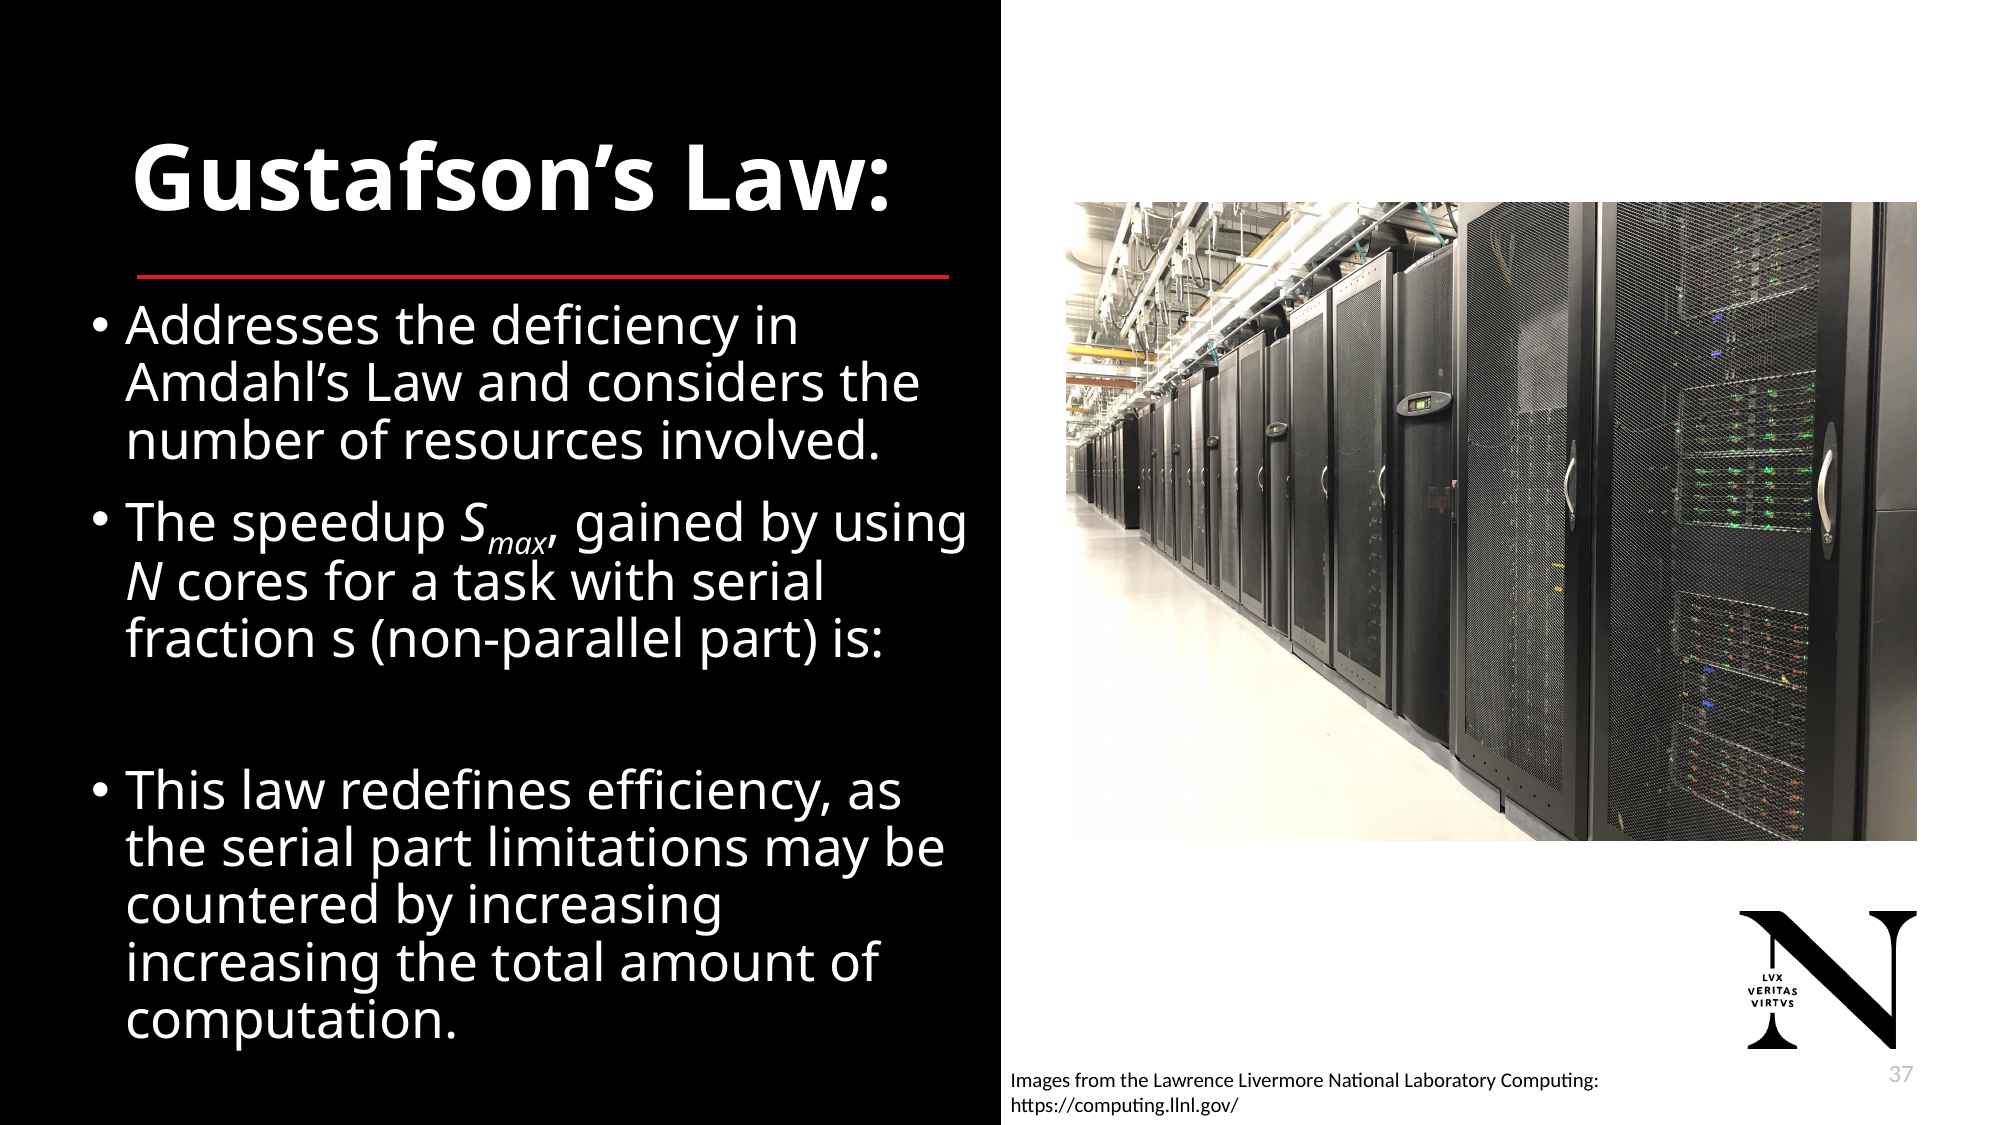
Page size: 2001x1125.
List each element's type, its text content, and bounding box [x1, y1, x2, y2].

slide_number 38 [1479, 1042, 1930, 1103]
text_box Images from the Lawrence Livermore National Laboratory Computing: https://computing.llnl.gov/ [995, 1059, 1776, 1124]
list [1066, 202, 1917, 841]
title Gustafson’s Law: [76, 72, 949, 290]
